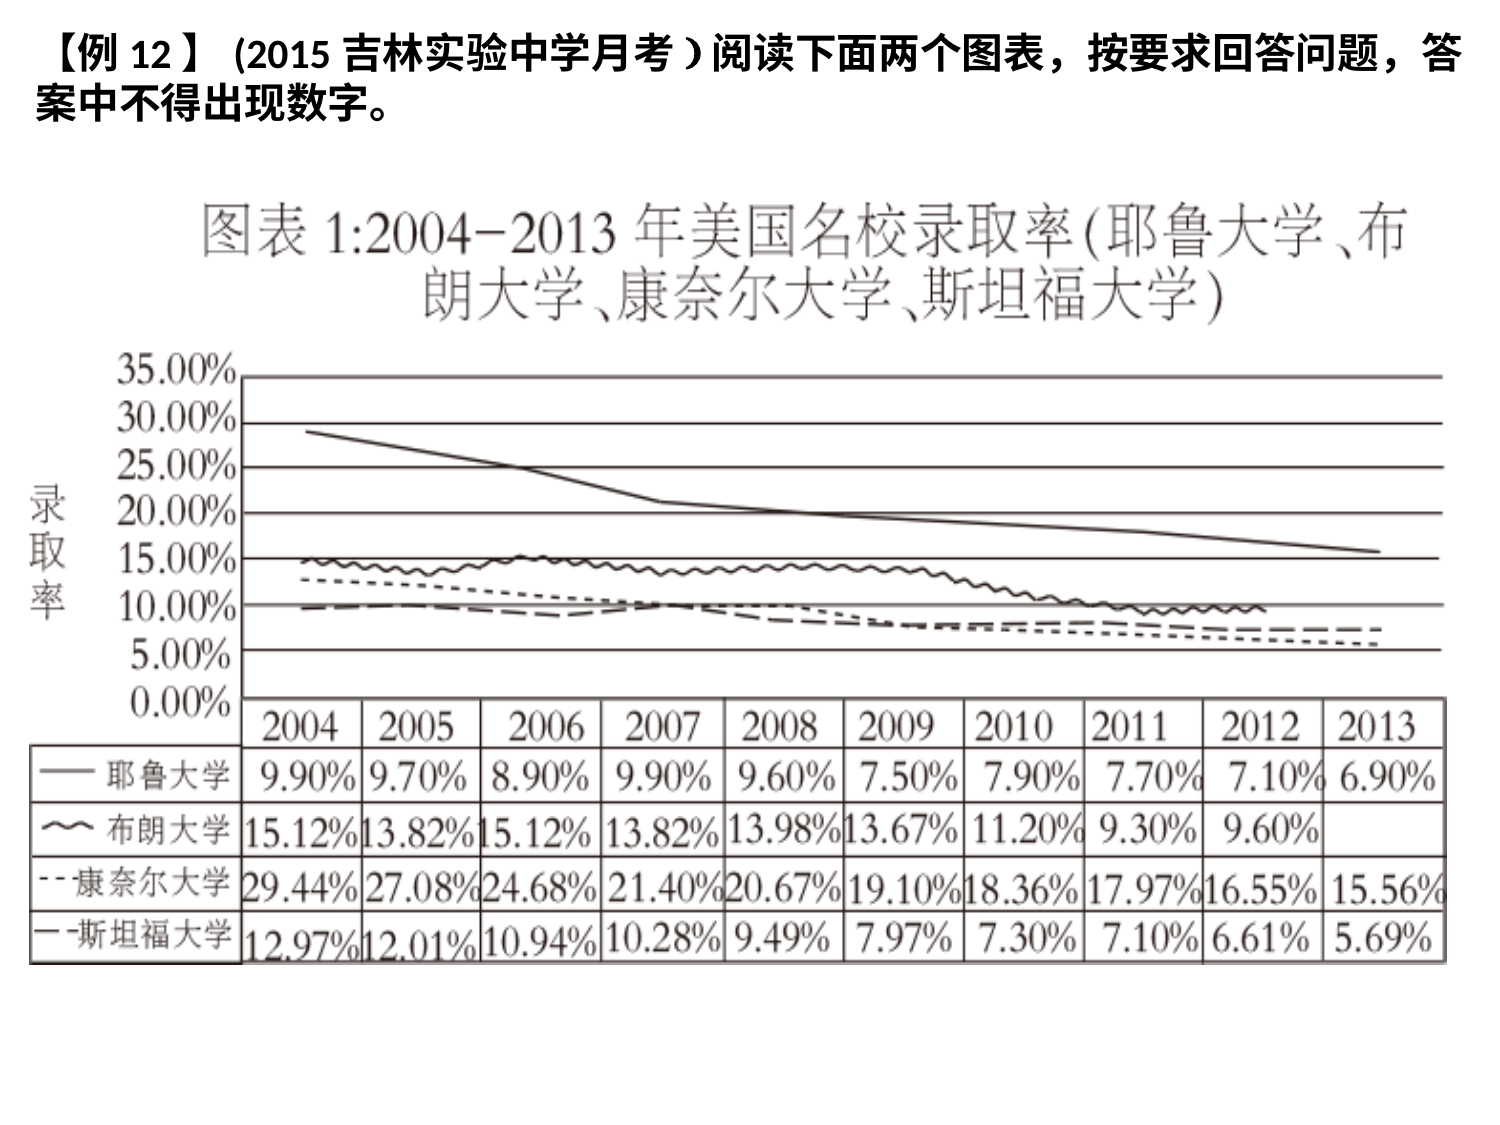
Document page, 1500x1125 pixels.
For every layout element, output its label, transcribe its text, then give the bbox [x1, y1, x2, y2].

picture [29, 201, 1448, 965]
text_box 【例12】(2015吉林实验中学月考)阅读下面两个图表，按要求回答问题，答案中不得出现数字。 [20, 19, 1486, 134]
